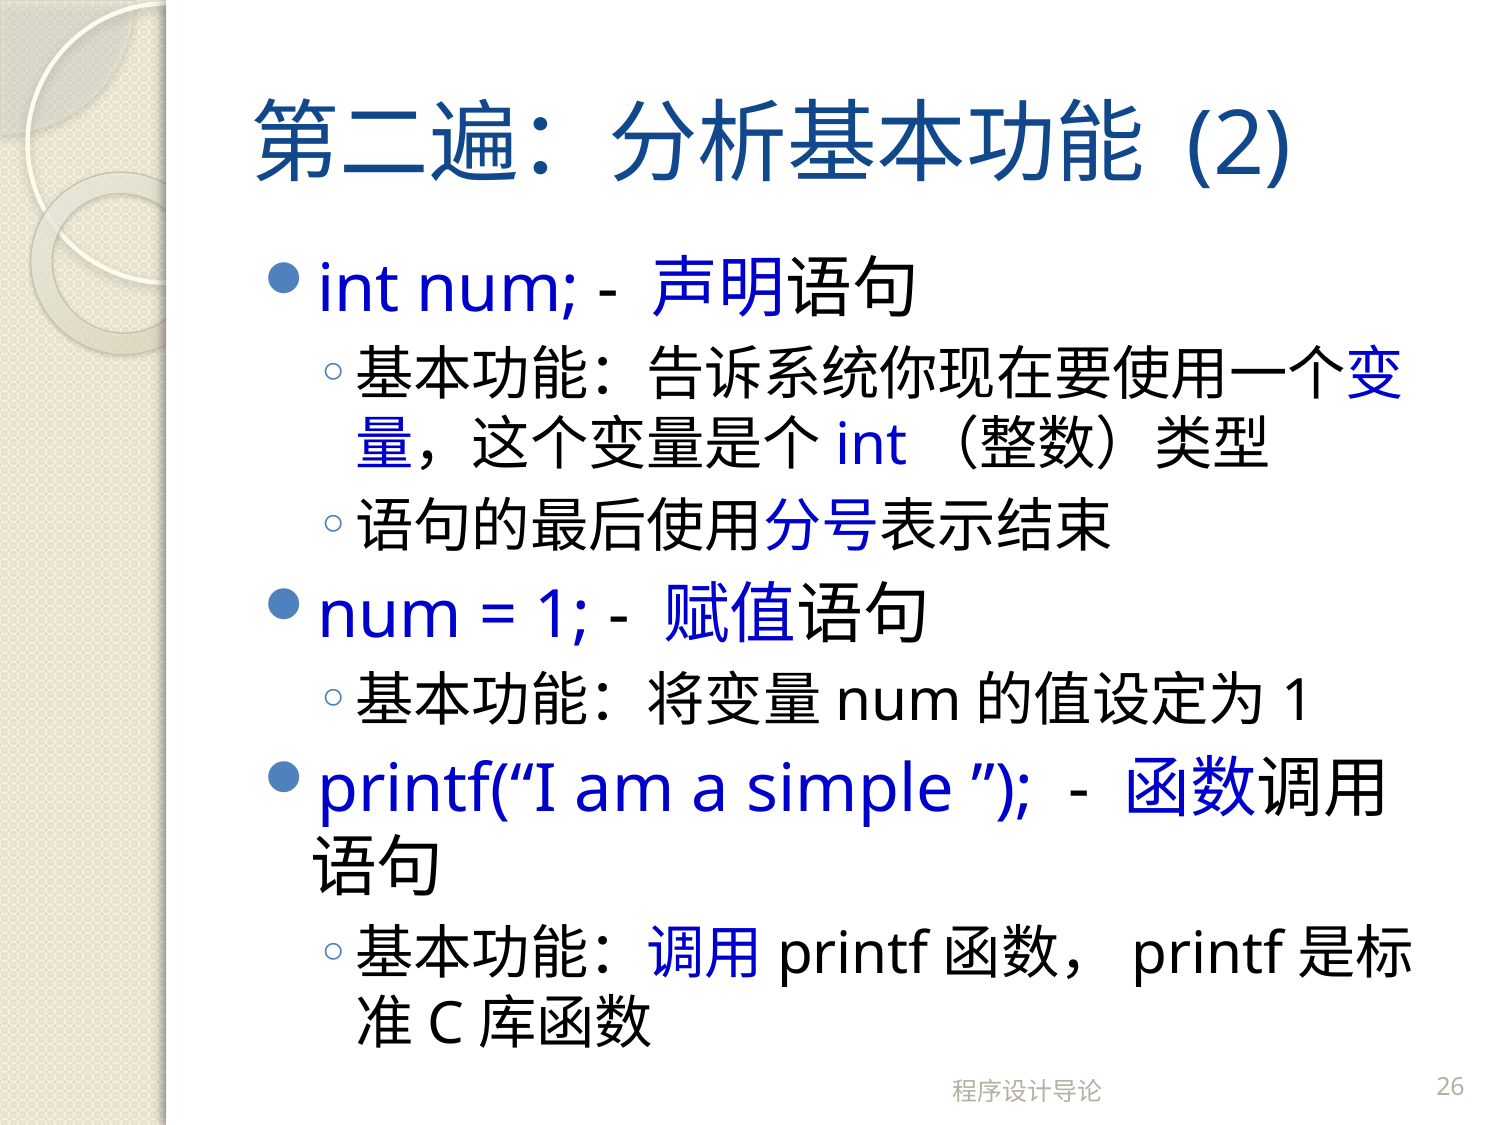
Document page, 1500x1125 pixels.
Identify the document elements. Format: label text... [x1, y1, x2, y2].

title 第二遍：分析基本功能 (2) [235, 45, 1466, 233]
slide_number 26 [1413, 1034, 1488, 1113]
footer 程序设计导论 [937, 1034, 1413, 1113]
list int num; - 声明语句 基本功能：告诉系统你现在要使用一个变量，这个变量是个int（整数）类型 语句的最后使用分号表示结束 num = 1; - 赋值语句 基本功能：将变量num的值设定为1 printf(“I am a simple ”); - 函数调用语句 基本功能：调用printf函数，printf是标准C库函数 [235, 237, 1466, 1025]
